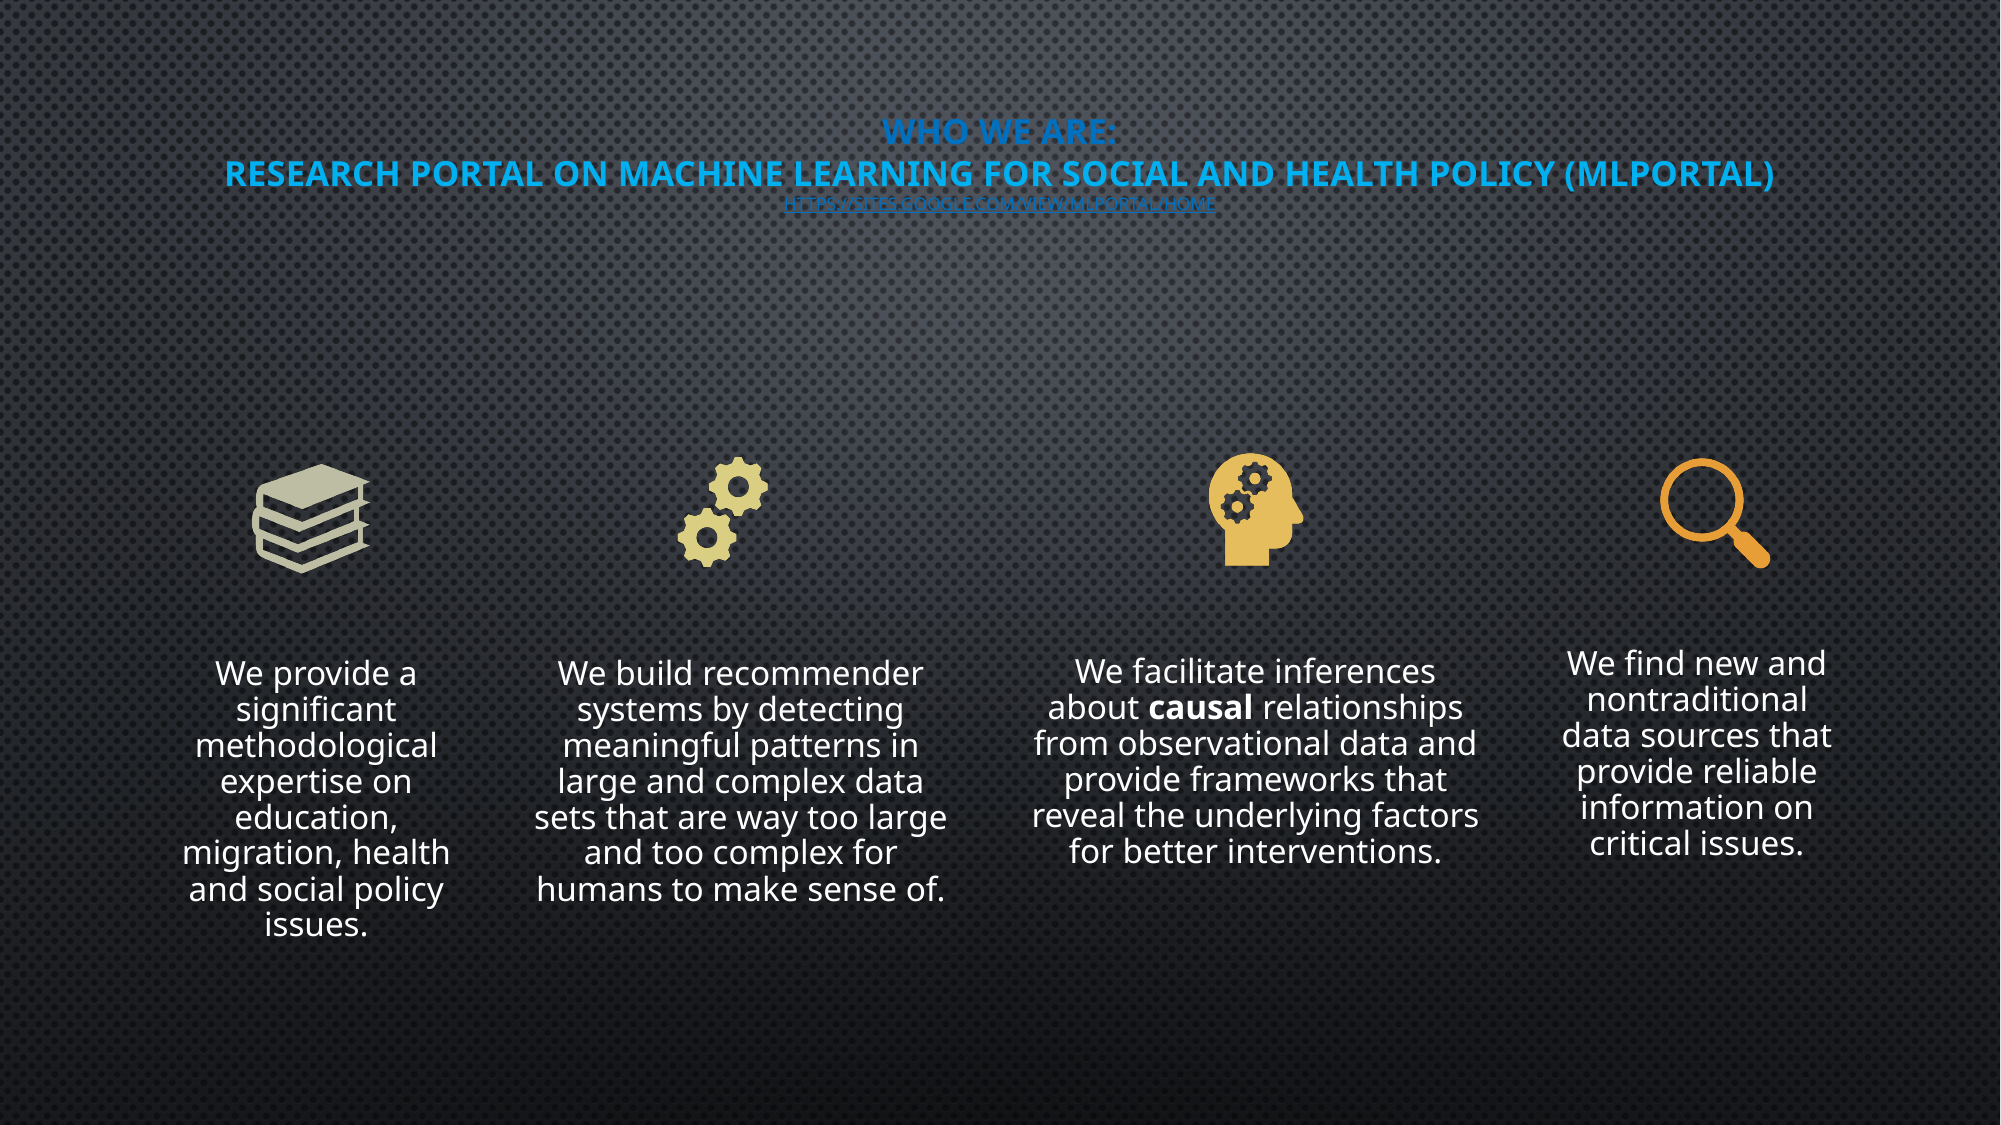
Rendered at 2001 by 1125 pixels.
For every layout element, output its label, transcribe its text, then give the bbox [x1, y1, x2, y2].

title Who we are: Research portal on machine learning for social and health policy (MLPORTAL) https://sites.google.com/view/mlportal/home [187, 99, 1813, 341]
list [116, 374, 1906, 1026]
